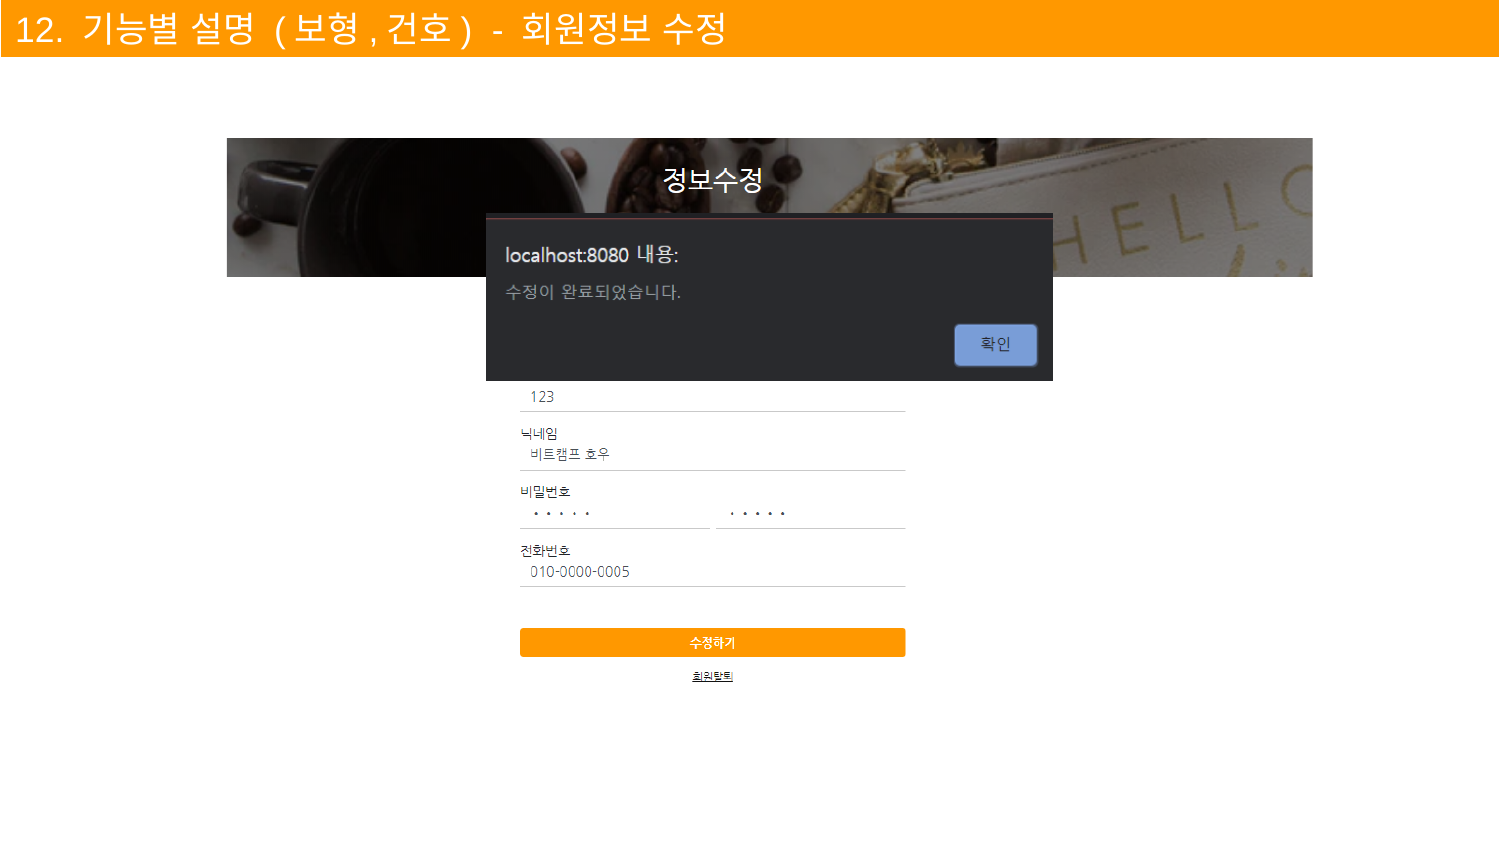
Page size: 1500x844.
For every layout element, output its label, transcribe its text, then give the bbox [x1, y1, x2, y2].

picture [226, 137, 1313, 770]
text_box 12. 기능별 설명 (보형,건호) - 회원정보 수정 [0, 0, 1500, 58]
